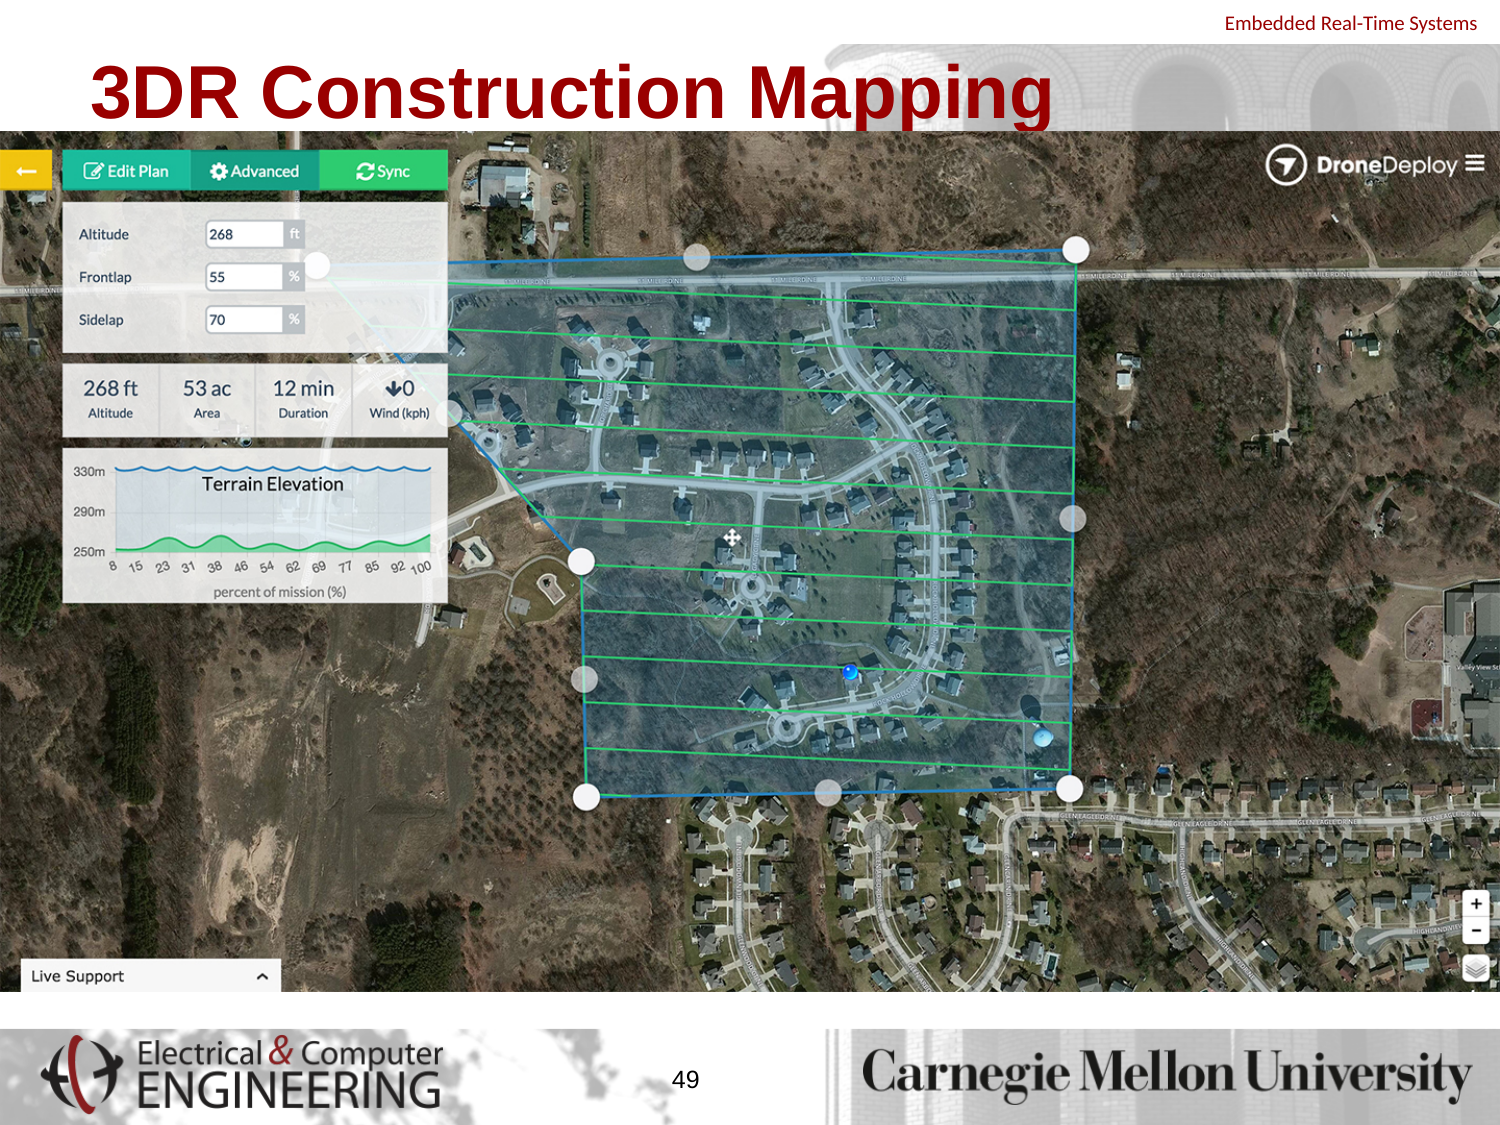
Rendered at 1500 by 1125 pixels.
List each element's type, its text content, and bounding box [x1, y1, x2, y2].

picture [0, 43, 1500, 992]
title 3DR Construction Mapping [75, 45, 1425, 128]
slide_number 49 [364, 1048, 715, 1109]
picture [0, 1028, 1500, 1125]
